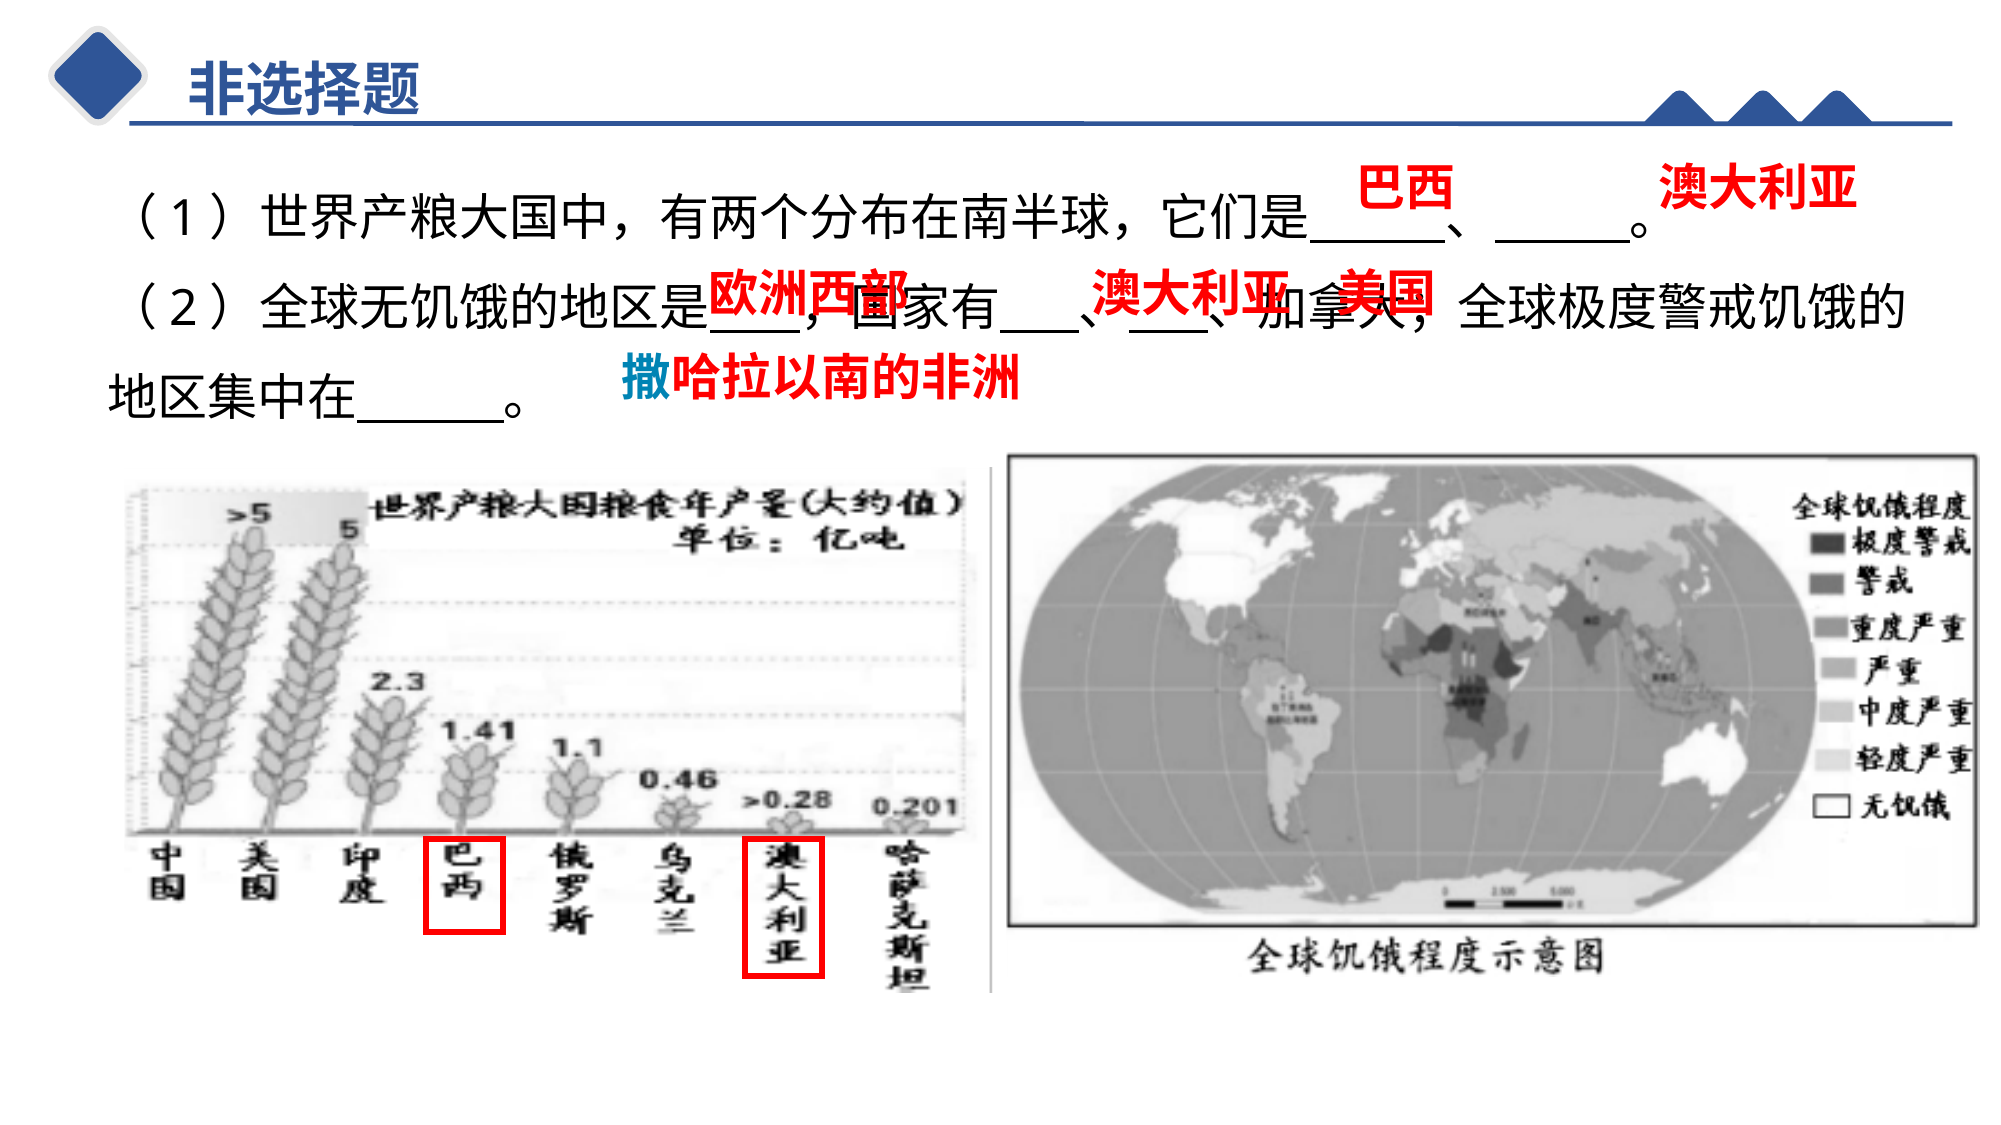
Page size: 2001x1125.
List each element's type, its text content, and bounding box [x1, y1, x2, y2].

picture [124, 451, 1980, 993]
text_box 欧洲西部 [694, 254, 937, 330]
text_box 撒哈拉以南的非洲 [607, 337, 1441, 413]
text_box （1）世界产粮大国中，有两个分布在南半球，它们是 、 。 （2）全球无饥饿的地区是 ，国家有 、 、加拿大；全球极度警戒饥饿的地区集中在 。 [92, 148, 1955, 434]
text_box 巴西 澳大利亚 [1272, 148, 2000, 224]
text_box 澳大利亚 美国 [1076, 254, 1910, 330]
